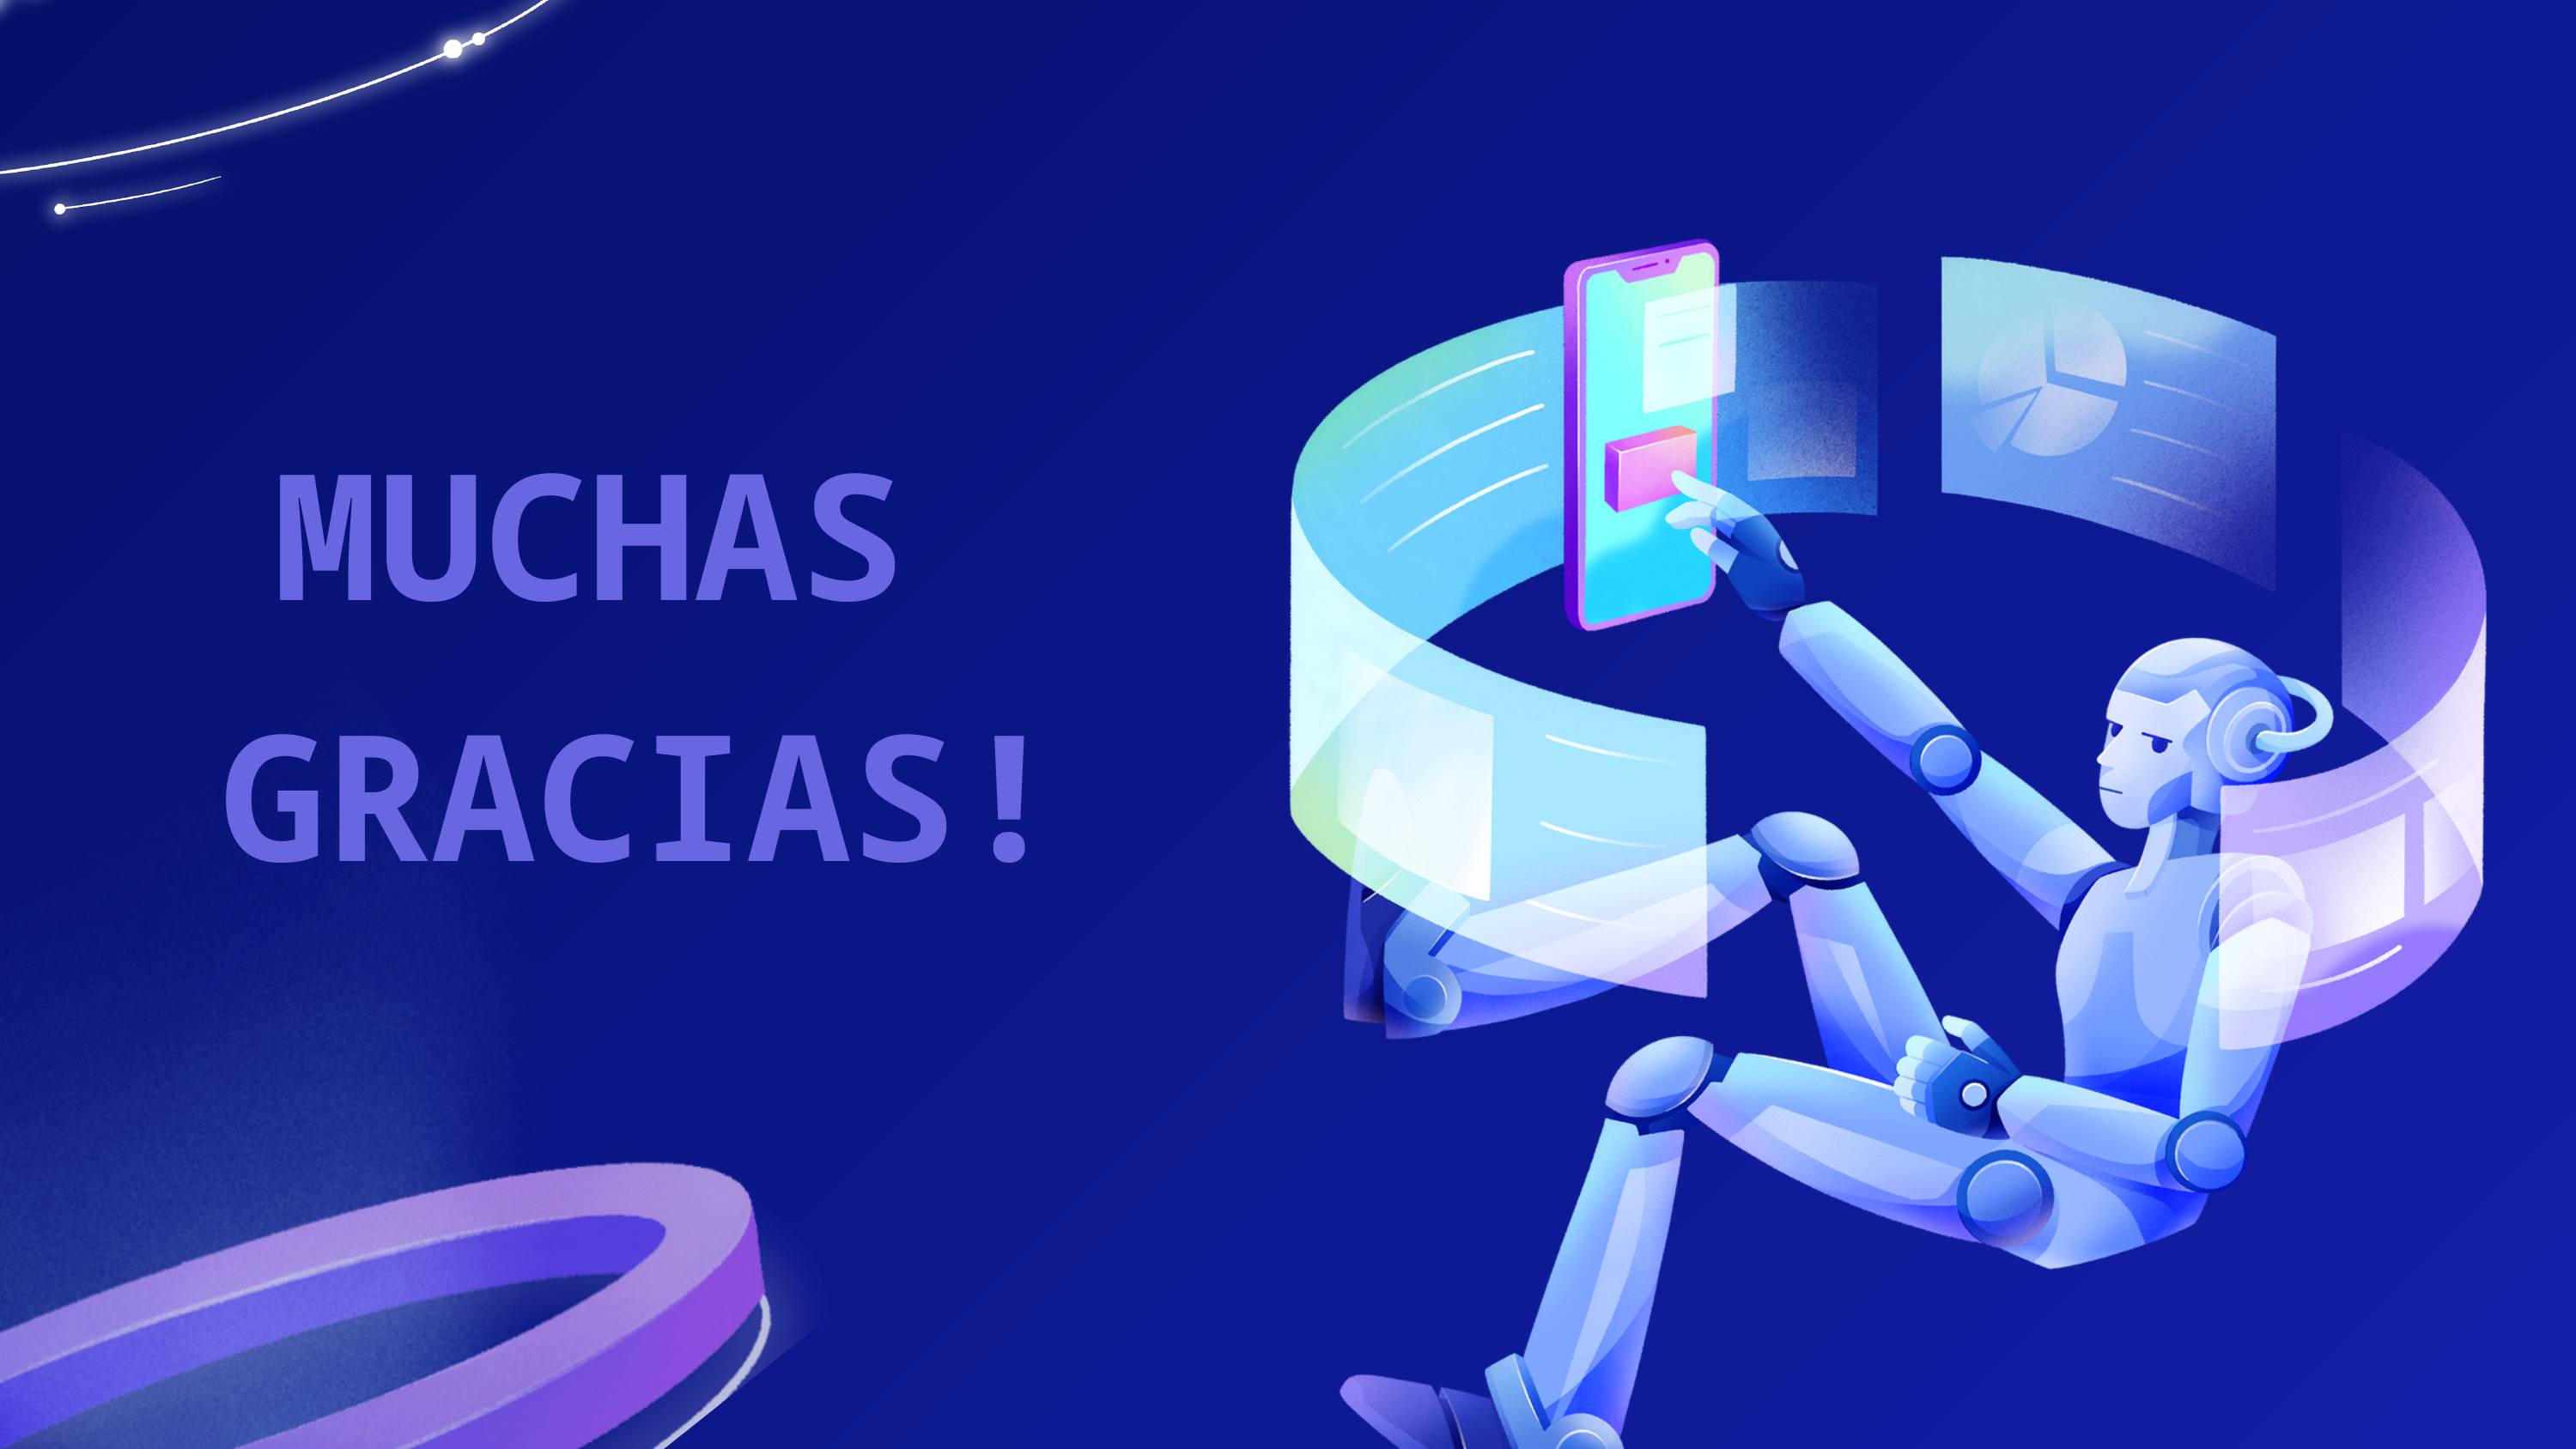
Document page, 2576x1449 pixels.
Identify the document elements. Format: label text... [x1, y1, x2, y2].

text_box [1287, 239, 2487, 1449]
text_box [0, 0, 612, 113]
text_box [0, 896, 851, 1449]
text_box MUCHAS GRACIAS! [0, 113, 1692, 896]
